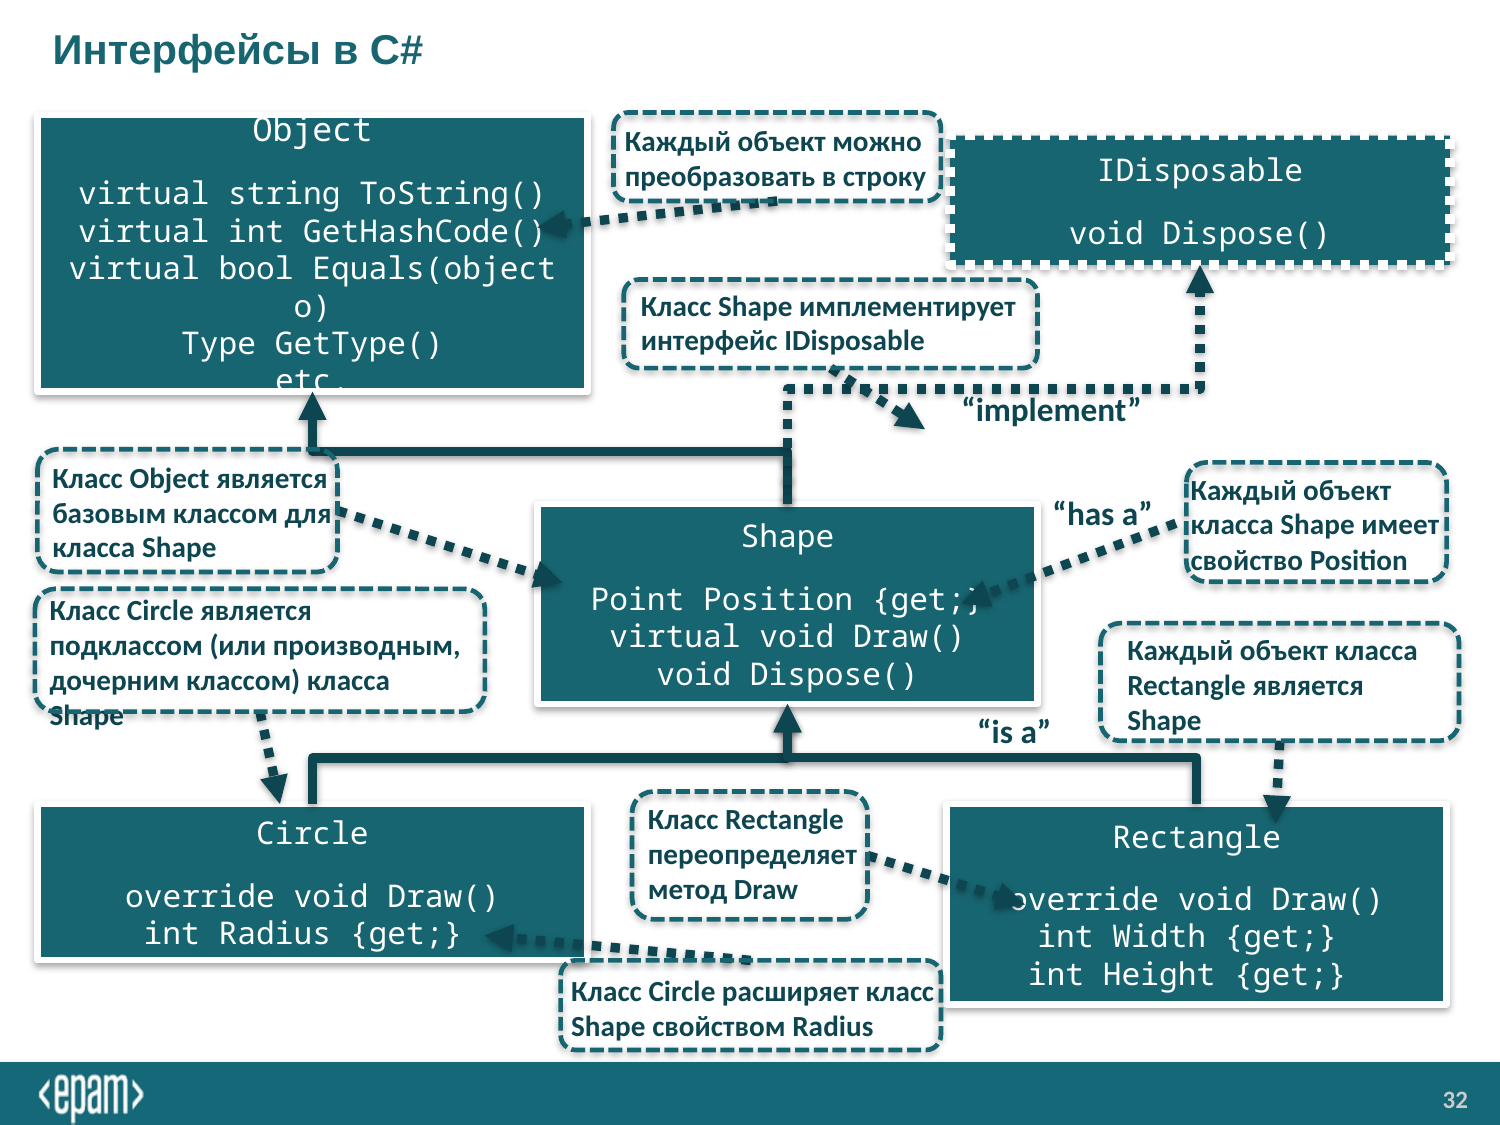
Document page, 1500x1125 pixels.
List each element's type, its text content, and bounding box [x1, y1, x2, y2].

title Интерфейсы в C# [0, 0, 1500, 95]
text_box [34, 112, 1488, 1051]
picture [38, 1074, 144, 1125]
